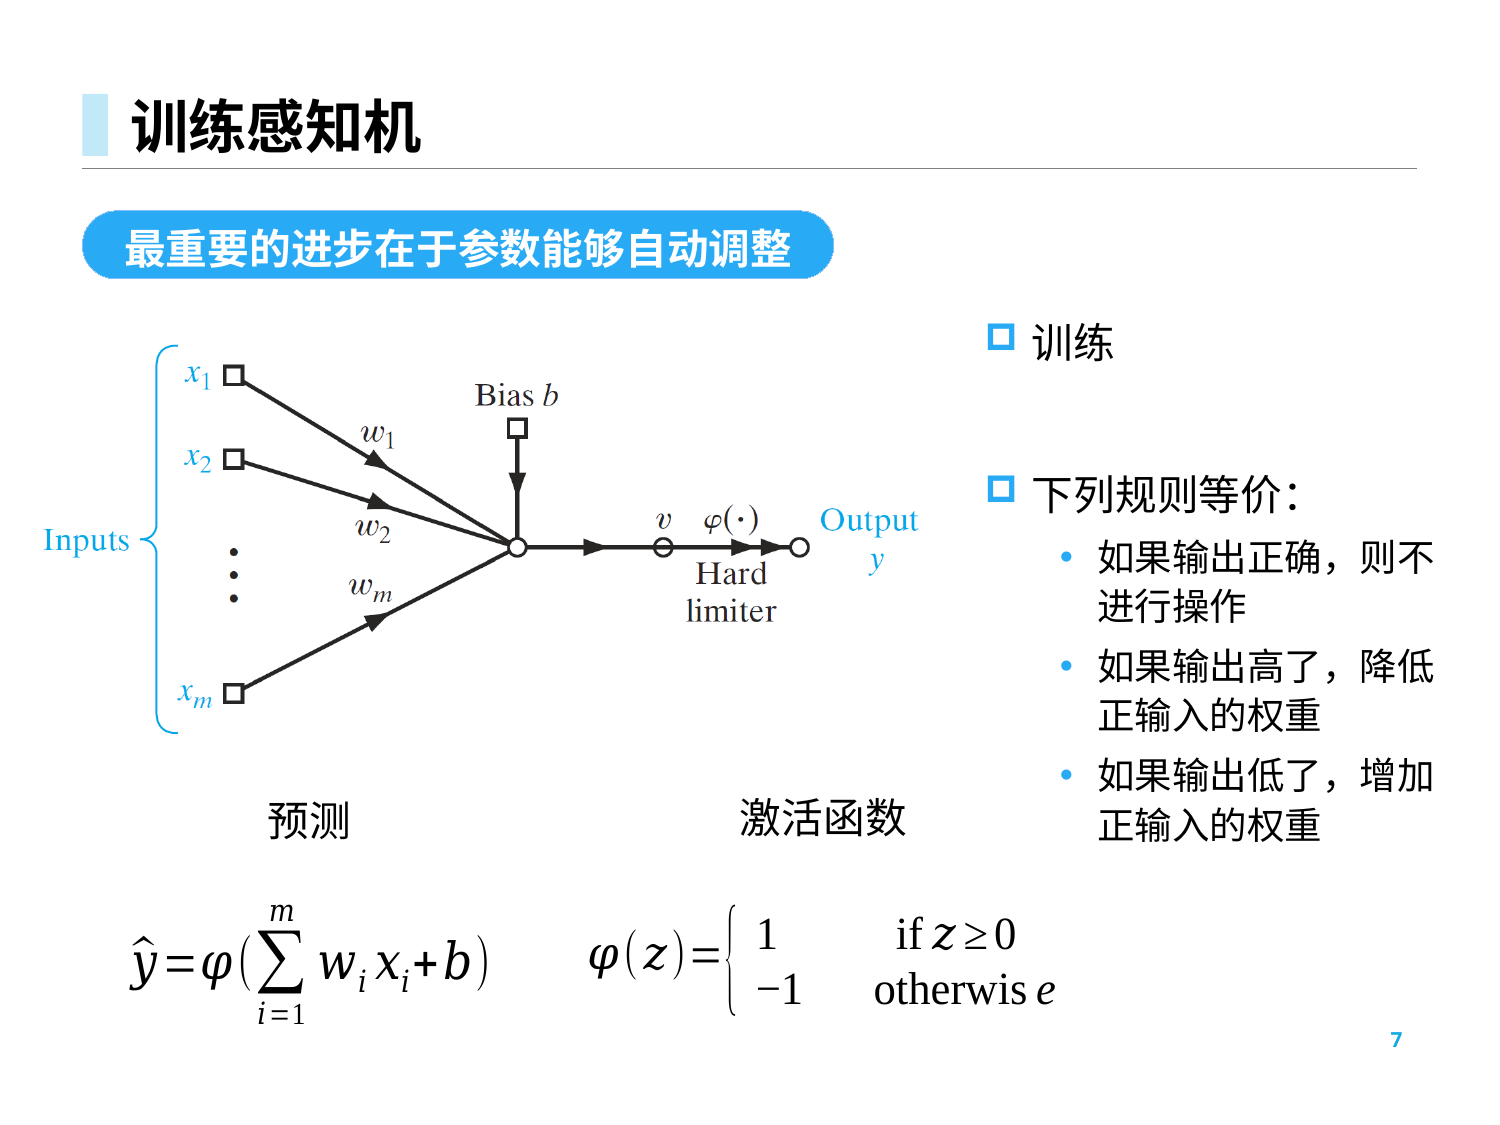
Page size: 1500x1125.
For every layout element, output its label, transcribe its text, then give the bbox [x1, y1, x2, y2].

text_box 激活函数 [587, 779, 1060, 854]
text_box 预测 [128, 782, 491, 857]
slide_number 7 [1059, 1023, 1418, 1058]
title 训练感知机 [115, 0, 1451, 169]
picture [37, 320, 925, 741]
text_box 最重要的进步在于参数能够自动调整 [82, 210, 834, 279]
